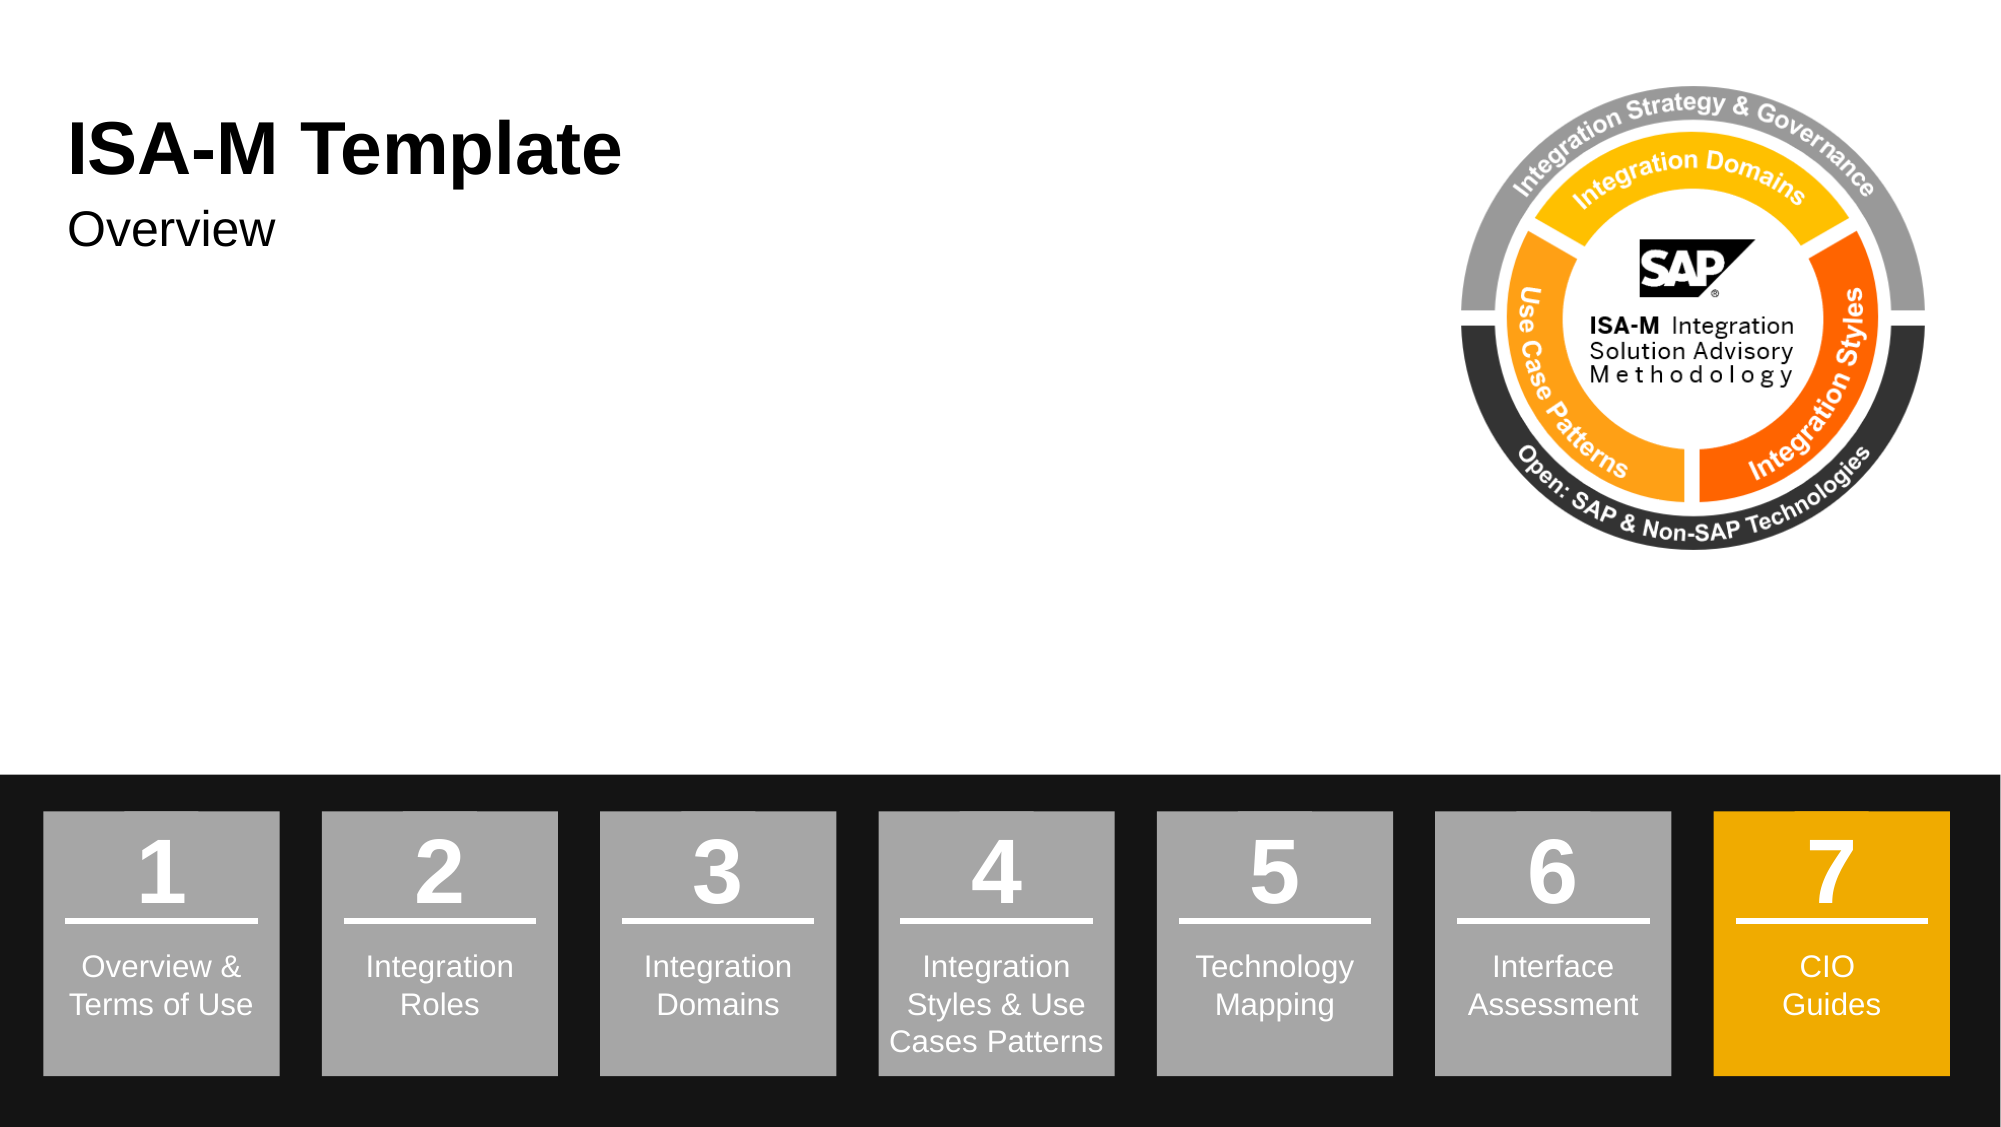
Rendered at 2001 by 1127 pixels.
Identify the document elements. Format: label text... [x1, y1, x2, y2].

picture [1453, 79, 1934, 556]
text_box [321, 811, 559, 1077]
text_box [43, 811, 280, 1077]
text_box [1156, 811, 1394, 1077]
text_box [1713, 811, 1951, 1077]
text_box ISA-M Template Overview [67, 109, 1448, 292]
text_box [1434, 811, 1672, 1077]
text_box [0, 774, 2001, 1127]
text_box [878, 811, 1115, 1077]
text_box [599, 811, 837, 1077]
